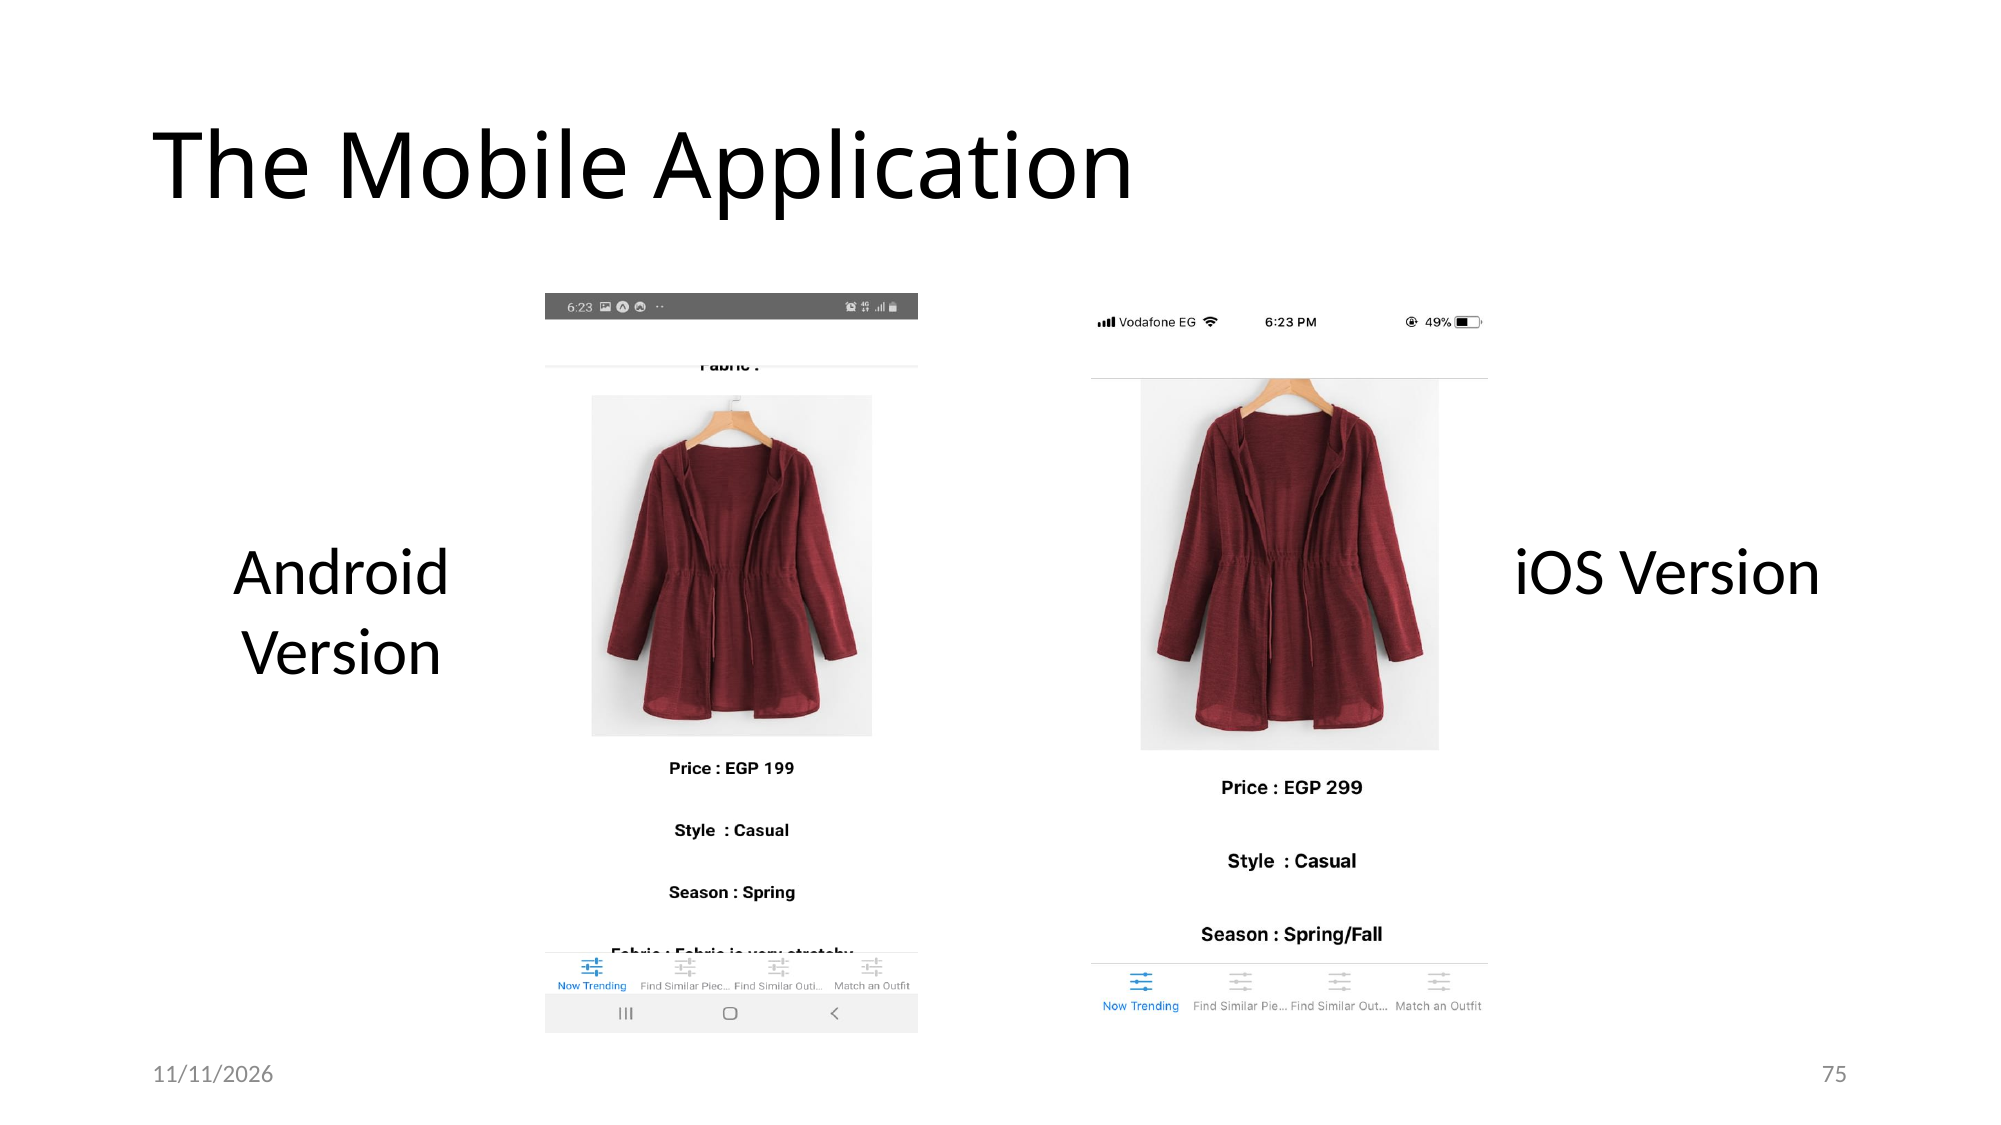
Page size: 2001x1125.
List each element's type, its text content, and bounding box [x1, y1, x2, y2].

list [545, 293, 918, 1034]
picture [1091, 311, 1488, 1016]
slide_number 75 [1412, 1042, 1863, 1103]
title The Mobile Application [137, 59, 1863, 278]
text_box iOS Version [1488, 520, 1865, 616]
text_box Android Version [138, 520, 545, 696]
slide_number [137, 1042, 588, 1103]
